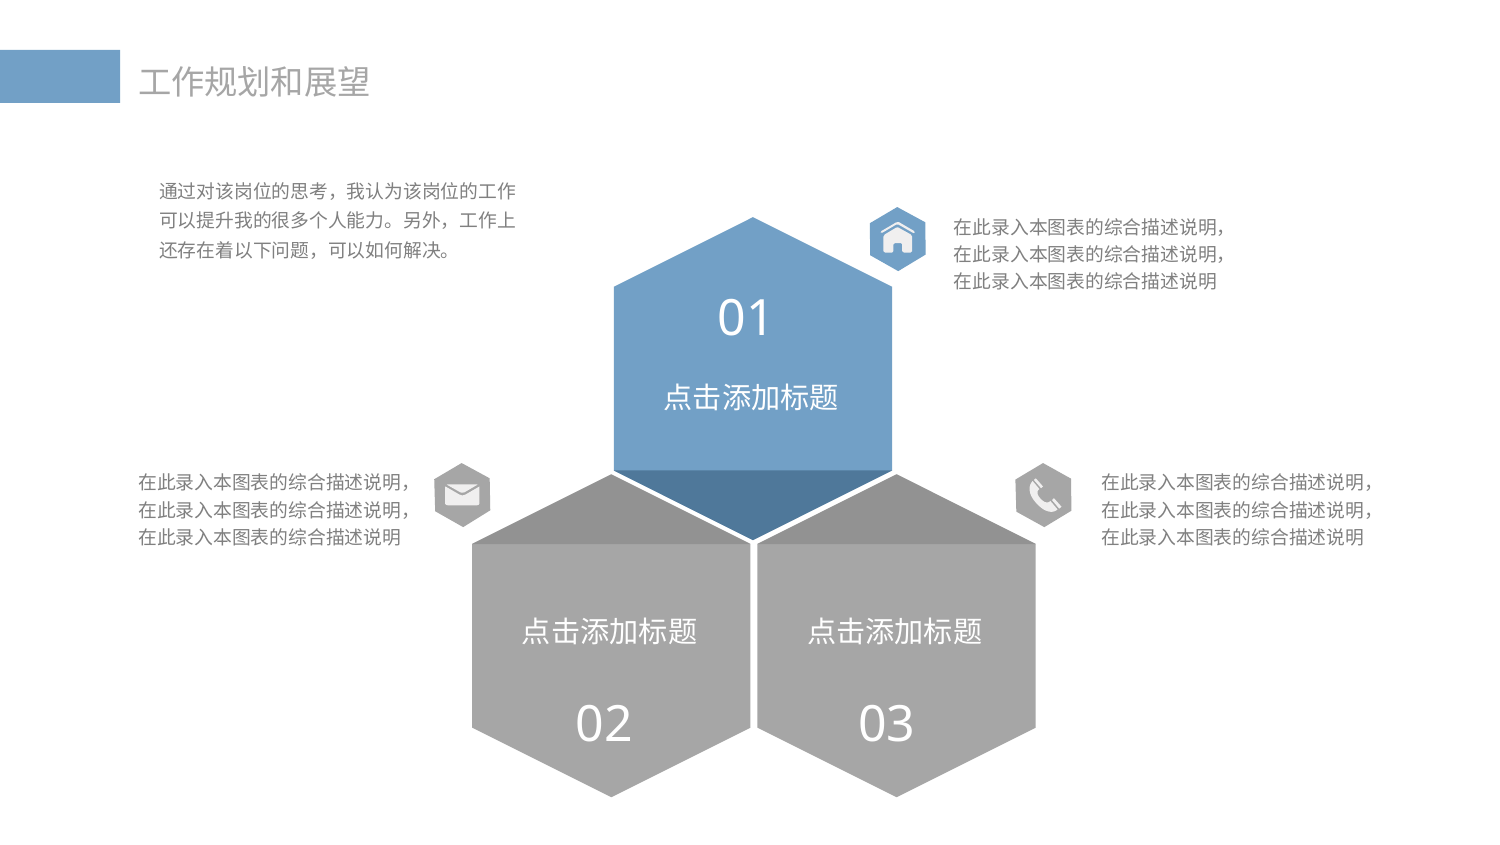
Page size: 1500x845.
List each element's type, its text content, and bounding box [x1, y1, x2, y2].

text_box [613, 217, 893, 541]
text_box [757, 474, 1036, 798]
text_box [471, 474, 751, 798]
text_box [869, 207, 926, 272]
text_box 在此录入本图表的综合描述说明，在此录入本图表的综合描述说明，在此录入本图表的综合描述说明 [126, 461, 412, 554]
text_box 在此录入本图表的综合描述说明，在此录入本图表的综合描述说明，在此录入本图表的综合描述说明 [942, 205, 1229, 298]
text_box 在此录入本图表的综合描述说明，在此录入本图表的综合描述说明，在此录入本图表的综合描述说明 [1089, 461, 1376, 554]
text_box 通过对该岗位的思考，我认为该岗位的工作可以提升我的很多个人能力。另外，工作上还存在着以下问题，可以如何解决。 [147, 167, 529, 267]
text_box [434, 463, 491, 528]
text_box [1015, 463, 1072, 528]
